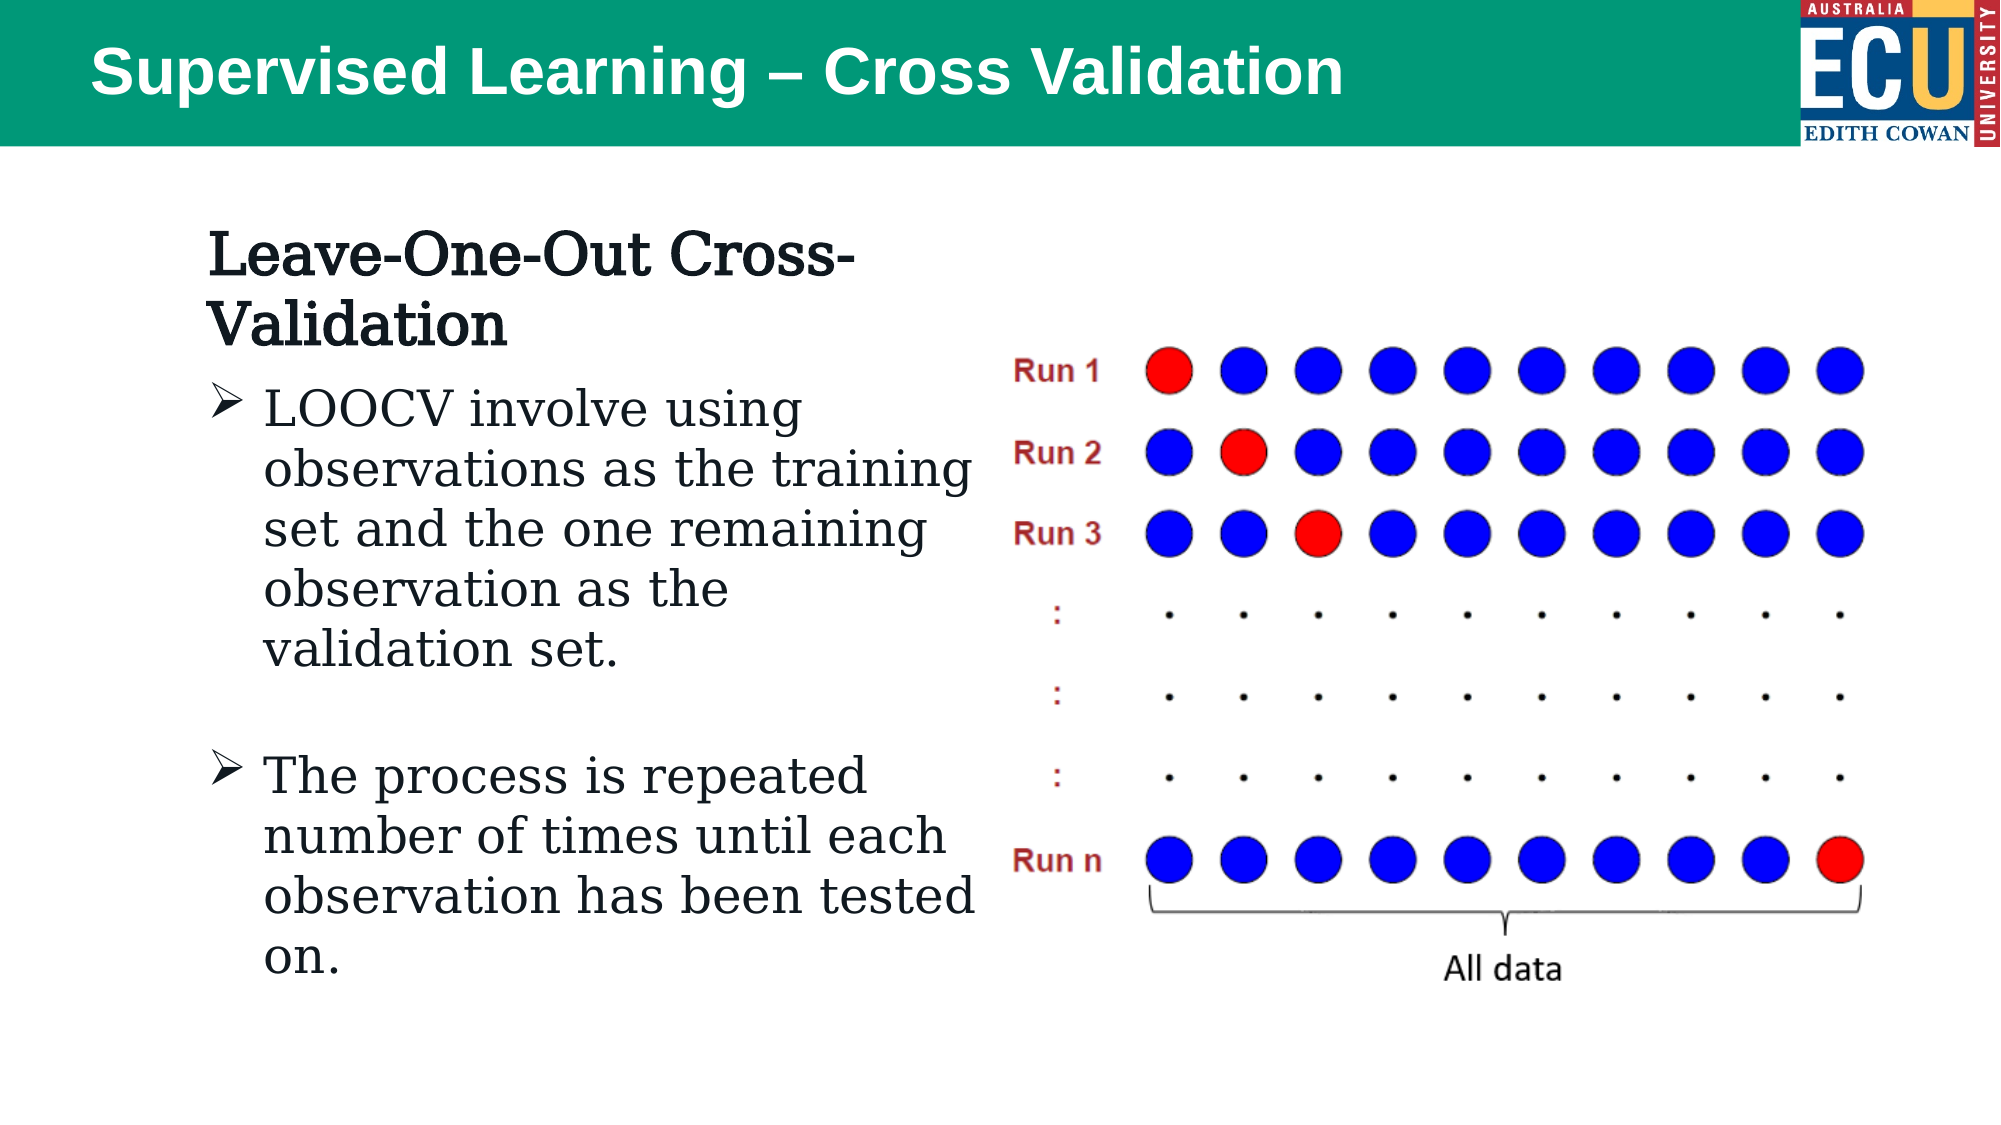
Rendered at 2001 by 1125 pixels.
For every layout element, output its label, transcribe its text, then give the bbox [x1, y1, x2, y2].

title Supervised Learning – Cross Validation [75, 0, 1801, 147]
picture [1801, 0, 2000, 147]
picture [1004, 341, 1876, 988]
